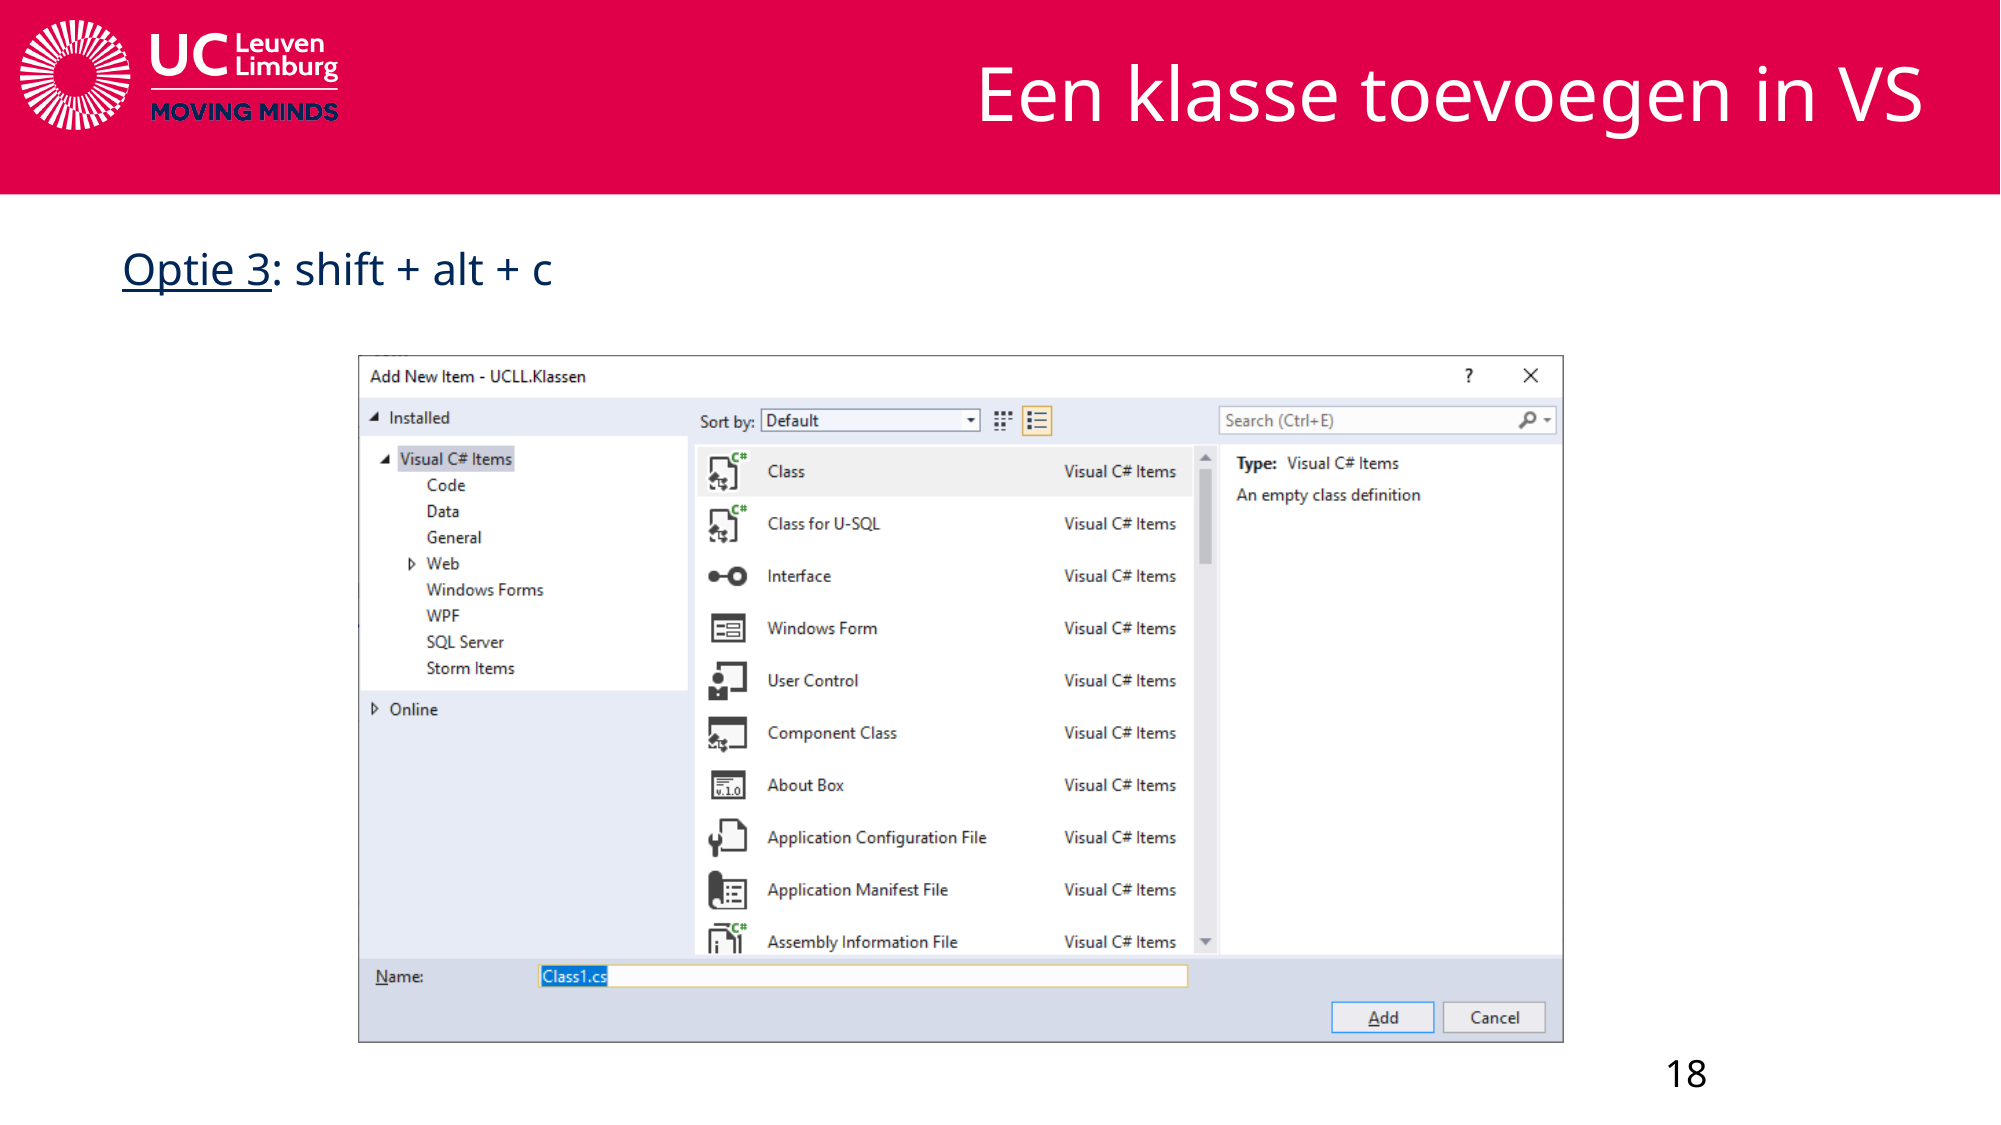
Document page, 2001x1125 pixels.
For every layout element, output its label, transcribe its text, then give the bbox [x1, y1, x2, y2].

title Een klasse toevoegen in VS [358, 0, 1940, 195]
picture [358, 355, 1564, 1043]
slide_number 18 [1650, 1042, 2000, 1103]
list Optie 3: shift + alt + c [50, 240, 1940, 1078]
picture [20, 20, 338, 130]
